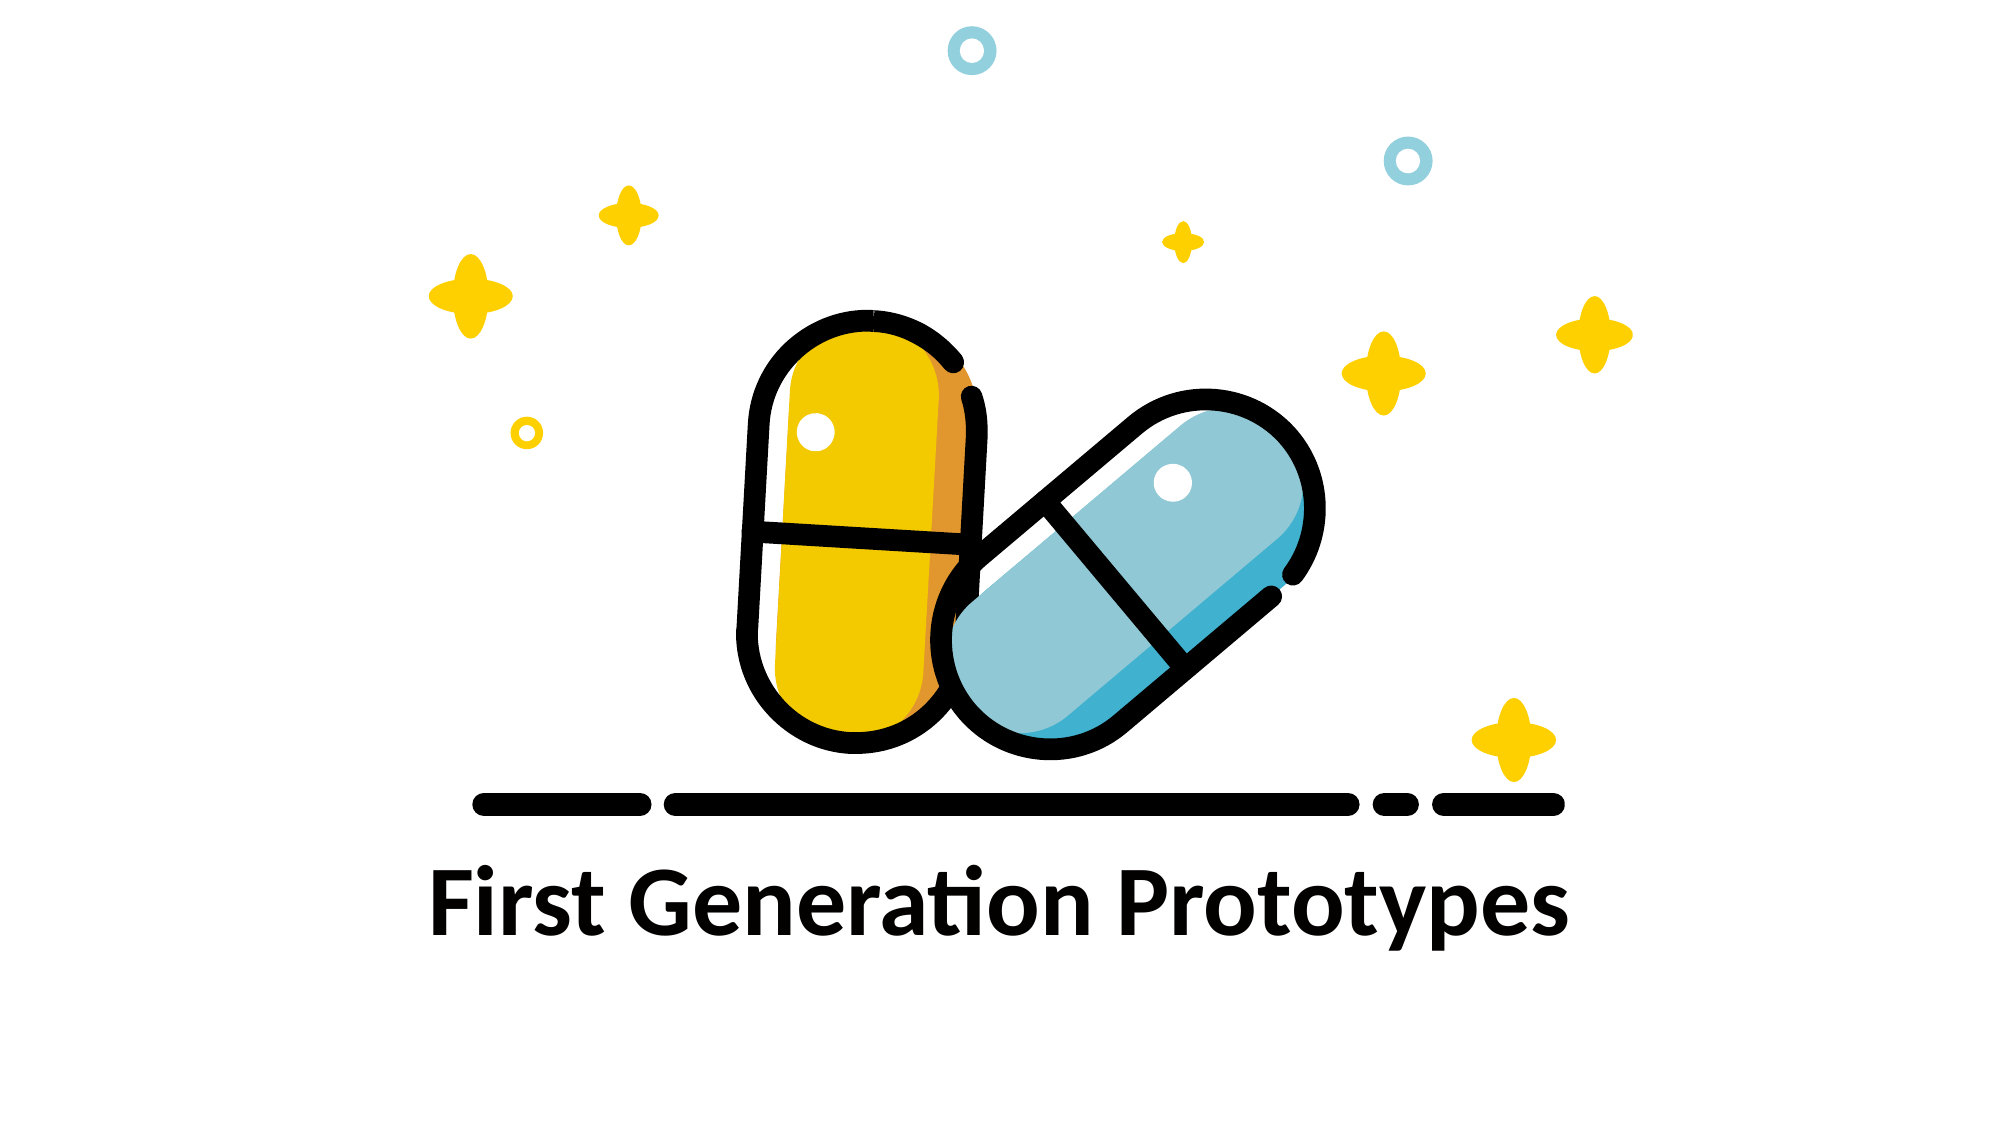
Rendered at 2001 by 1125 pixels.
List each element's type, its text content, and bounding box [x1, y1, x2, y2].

picture [471, 792, 1565, 818]
picture [428, 25, 1633, 783]
text_box First Generation Prototypes [413, 827, 1587, 963]
